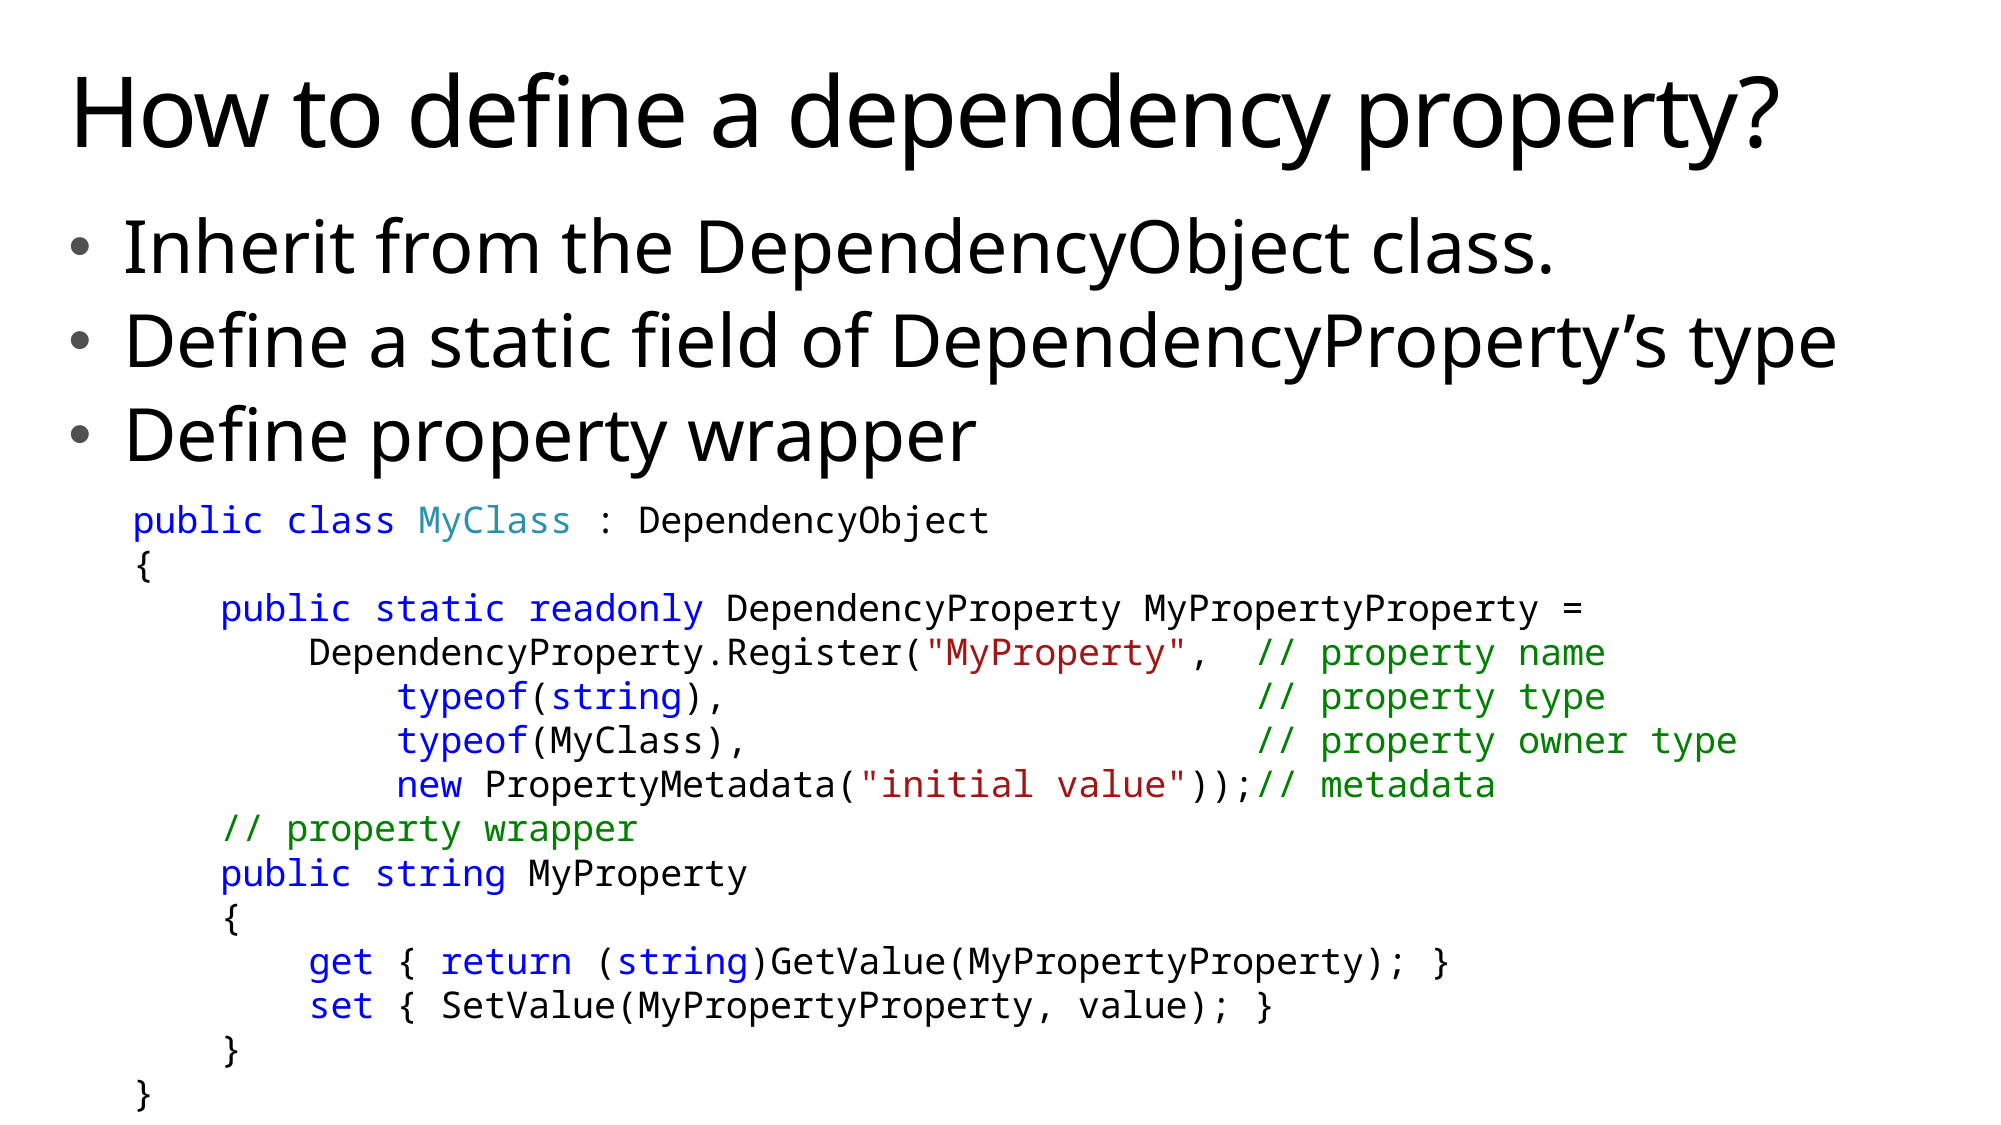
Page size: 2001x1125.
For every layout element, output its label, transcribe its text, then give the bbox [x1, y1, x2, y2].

list Inherit from the DependencyObject class. Define a static field of DependencyProperty’s type Define property wrapper [44, 196, 1956, 512]
text_box public class MyClass : DependencyObject { public static readonly DependencyProperty MyPropertyProperty = DependencyProperty.Register("MyProperty", // property name typeof(string), // property type typeof(MyClass), // property owner type new PropertyMetadata("initial value"));// metadata // property wrapper public string MyProperty { get { return (string)GetValue(MyPropertyProperty); } set { SetValue(MyPropertyProperty, value); } } } [117, 488, 1883, 1122]
title How to define a dependency property? [44, 47, 1957, 196]
